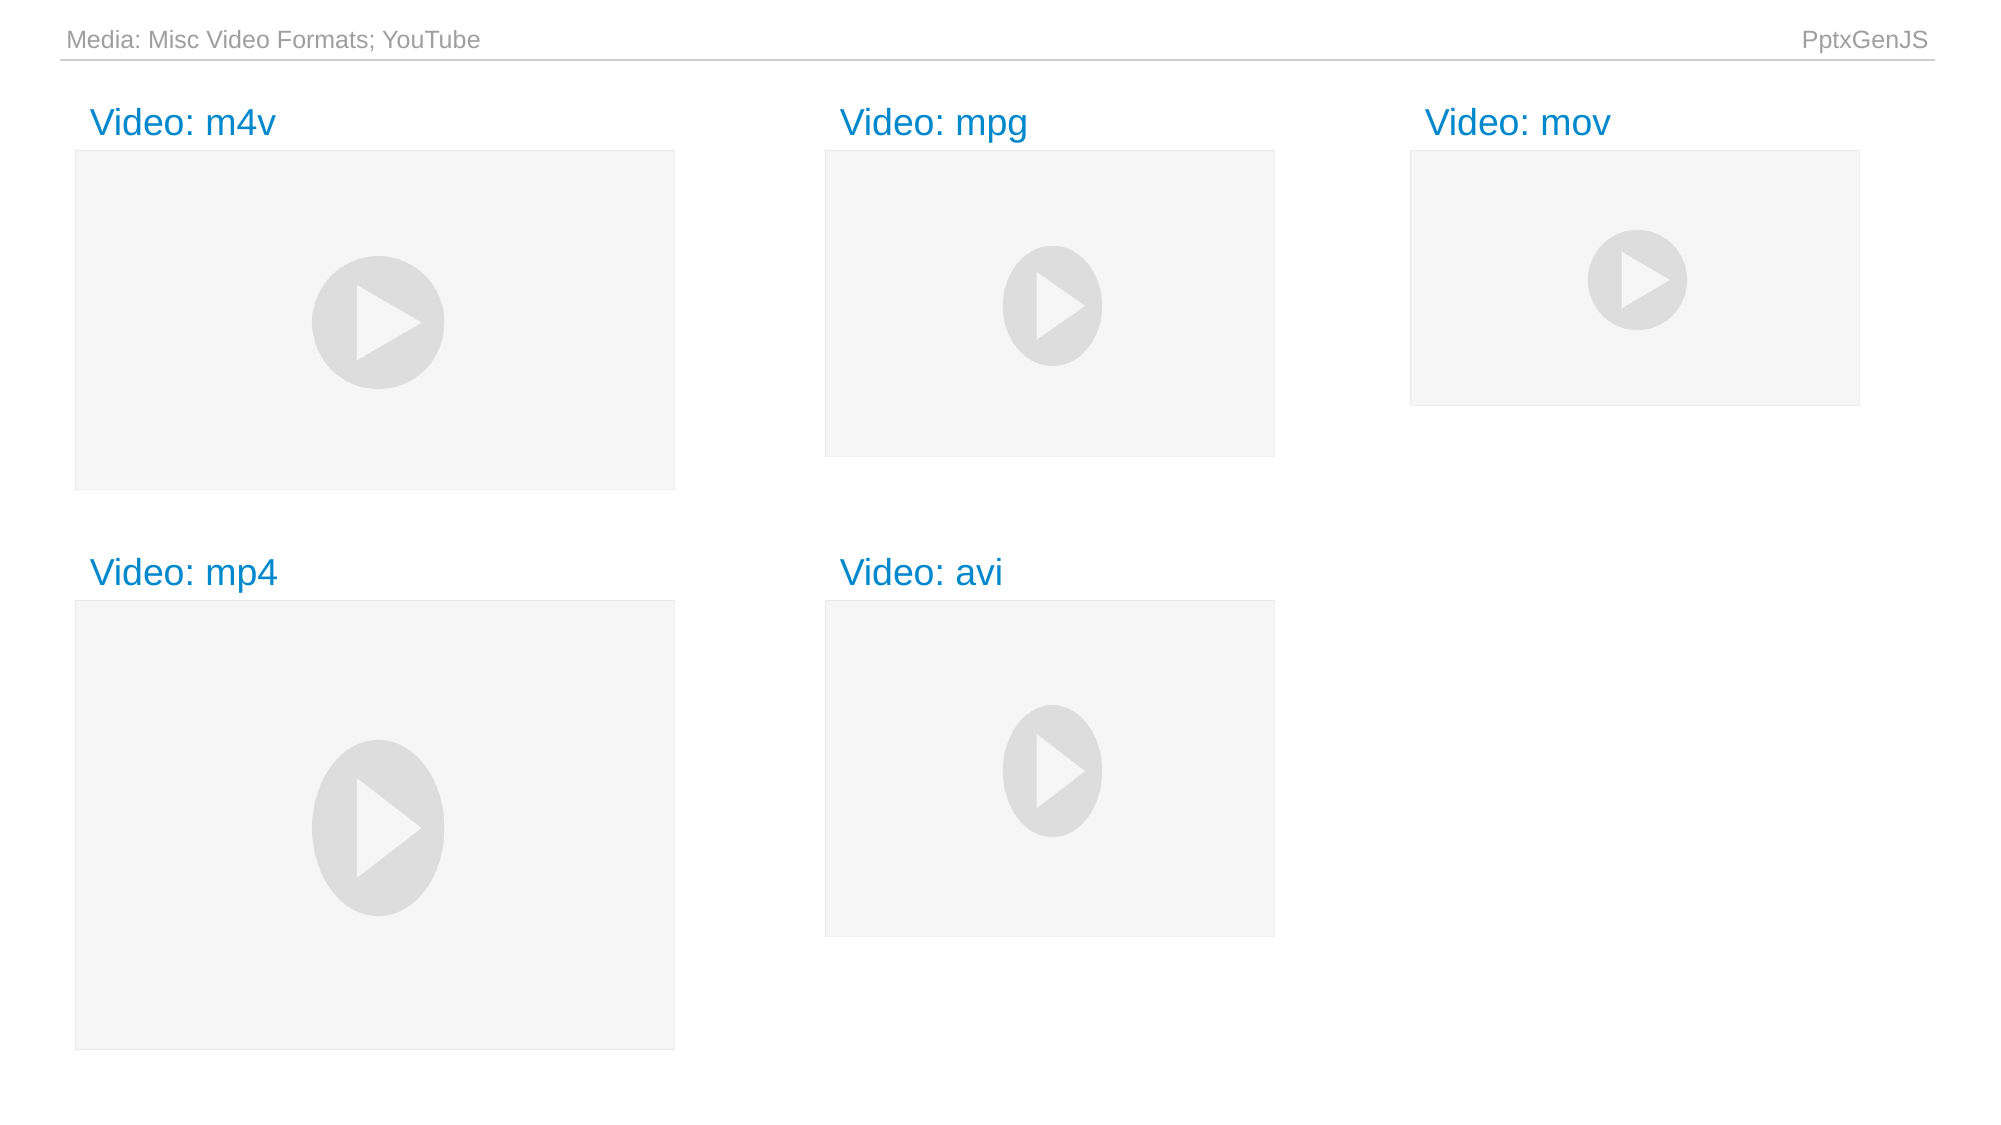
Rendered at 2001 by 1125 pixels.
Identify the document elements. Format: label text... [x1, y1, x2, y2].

text_box Video: mov [1409, 89, 1860, 149]
text_box Video: mpg [824, 89, 1275, 149]
table_header PptxGenJS [1410, 19, 1935, 59]
text_box Video: m4v [74, 89, 675, 149]
text_box Video: mp4 [74, 539, 675, 599]
text_box Video: avi [824, 539, 1275, 599]
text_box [74, 149, 676, 491]
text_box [1409, 149, 1861, 407]
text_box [824, 149, 1276, 458]
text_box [74, 599, 676, 1051]
table_header Media: Misc Video Formats; YouTube [60, 19, 1410, 59]
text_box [824, 599, 1276, 938]
